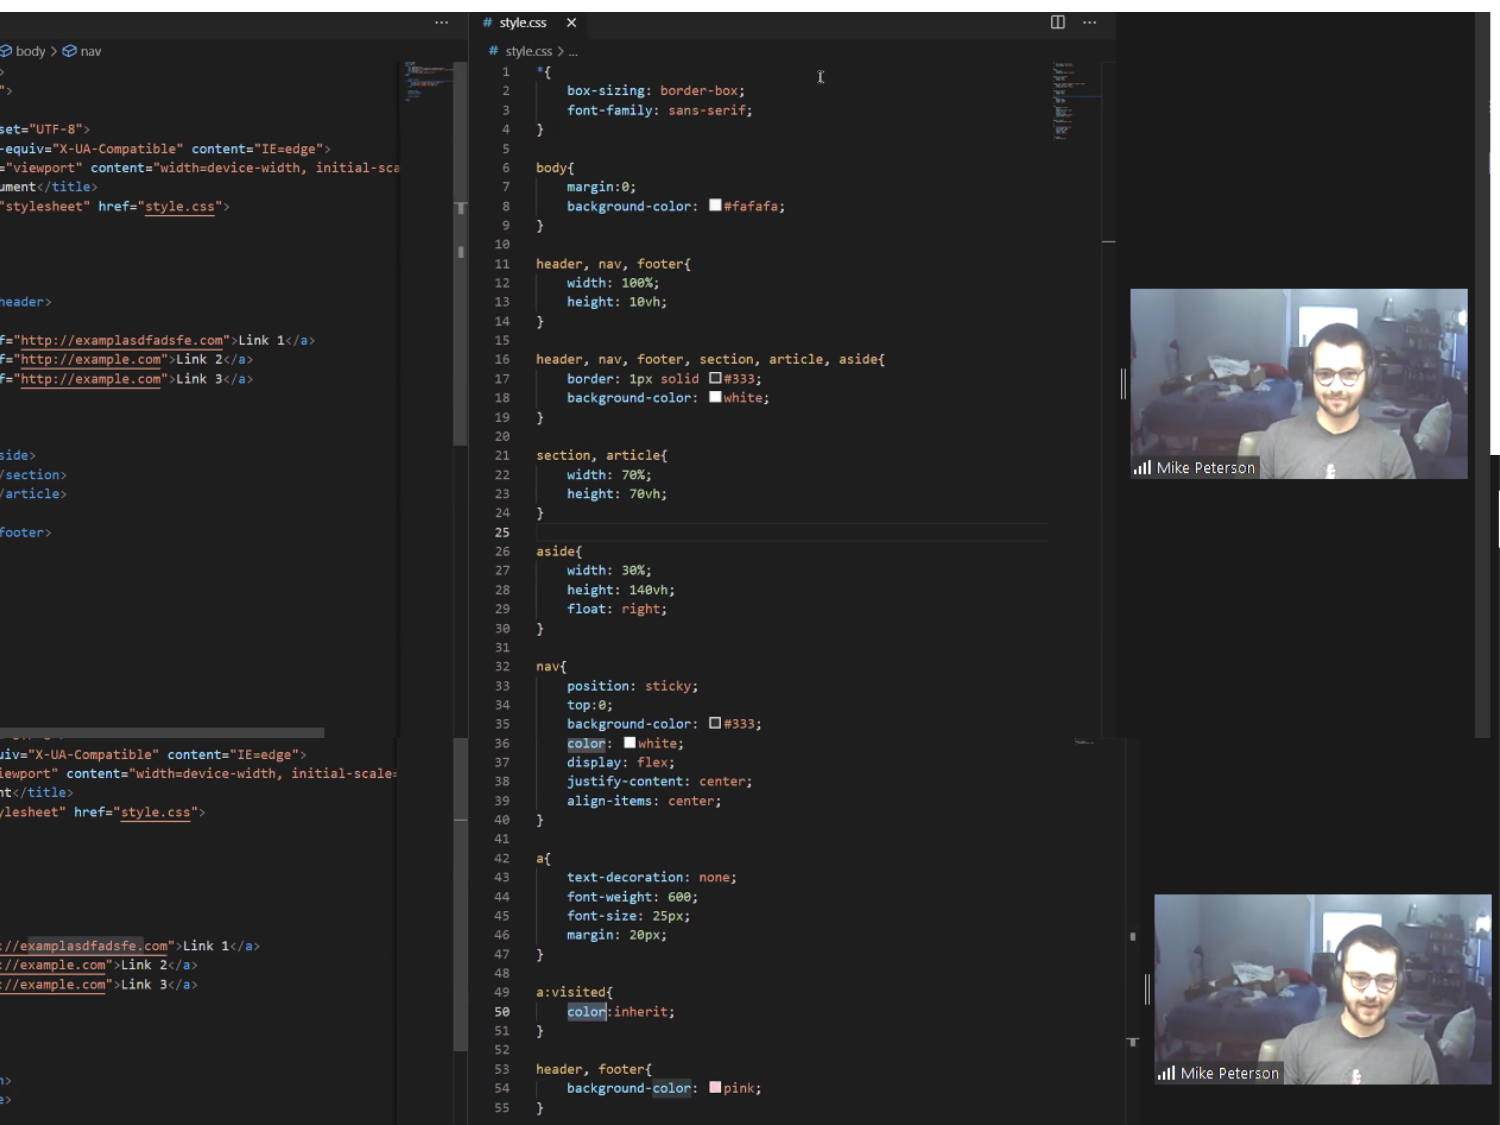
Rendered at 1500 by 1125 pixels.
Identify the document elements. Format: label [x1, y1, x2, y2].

text_box [0, 12, 1500, 1125]
